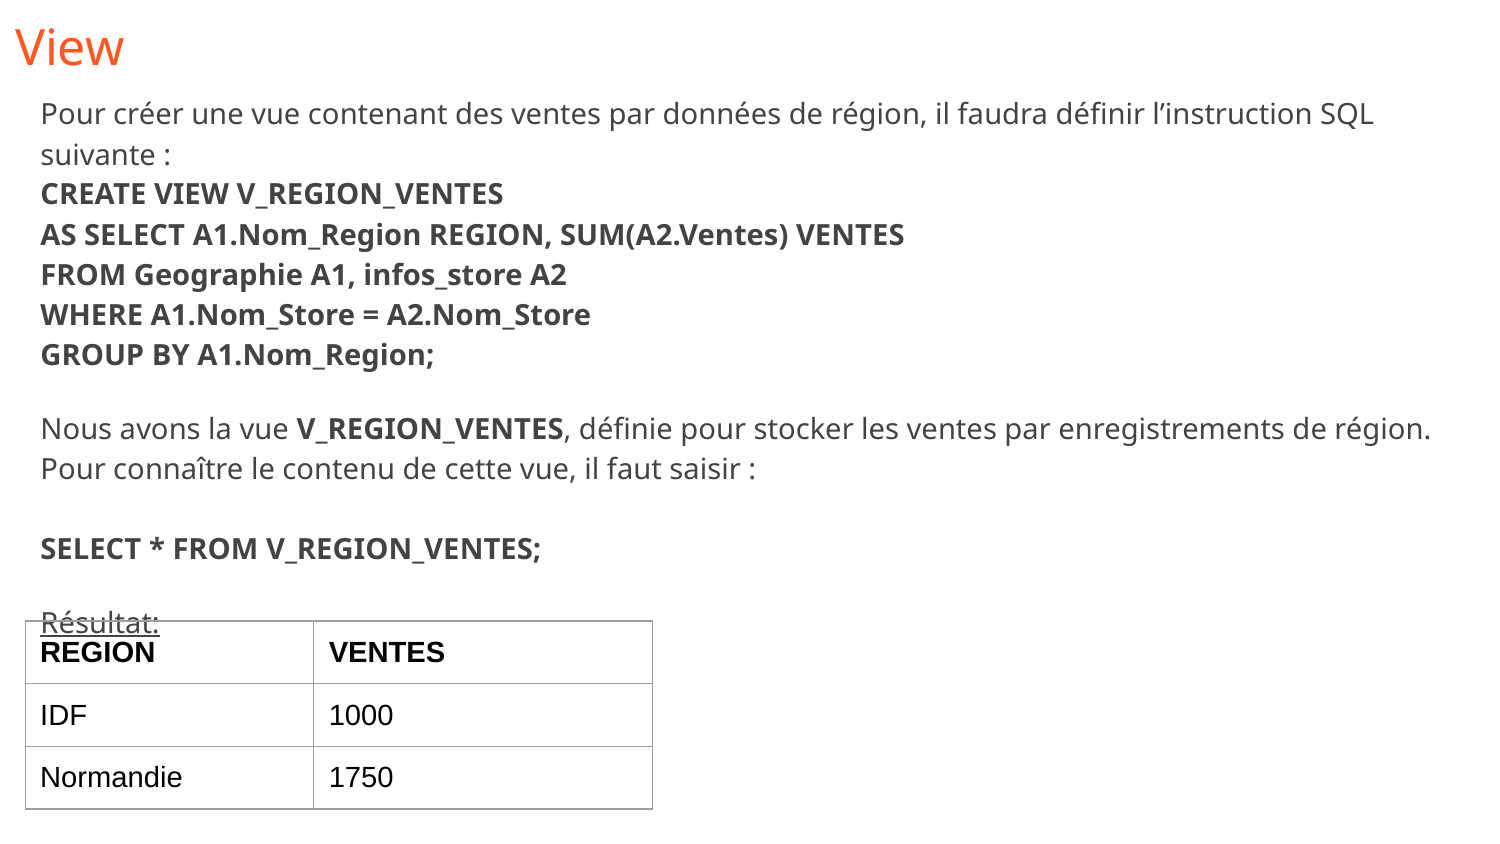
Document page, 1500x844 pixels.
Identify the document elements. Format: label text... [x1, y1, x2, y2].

table_cell 1000 [314, 684, 652, 746]
table_header VENTES [314, 622, 652, 683]
table_cell IDF [26, 684, 313, 746]
table_cell 1750 [314, 747, 652, 808]
table_header REGION [26, 622, 313, 683]
table_cell Normandie [26, 747, 313, 808]
title View ﻿ [0, 0, 1500, 94]
list Pour créer une vue contenant des ventes par données de région, il faudra définir l’instruction SQL suivante : CREATE VIEW V_REGION_VENTES AS SELECT A1.Nom_Region REGION, SUM(A2.Ventes) VENTES FROM Geographie A1, infos_store A2 WHERE A1.Nom_Store = A2.Nom_Store GROUP BY A1.Nom_Region; Nous avons la vue V_REGION_VENTES, définie pour stocker les ventes par enregistrements de région. Pour connaître le contenu de cette vue, il faut saisir : SELECT * FROM V_REGION_VENTES; Résultat: [25, 75, 1449, 808]
